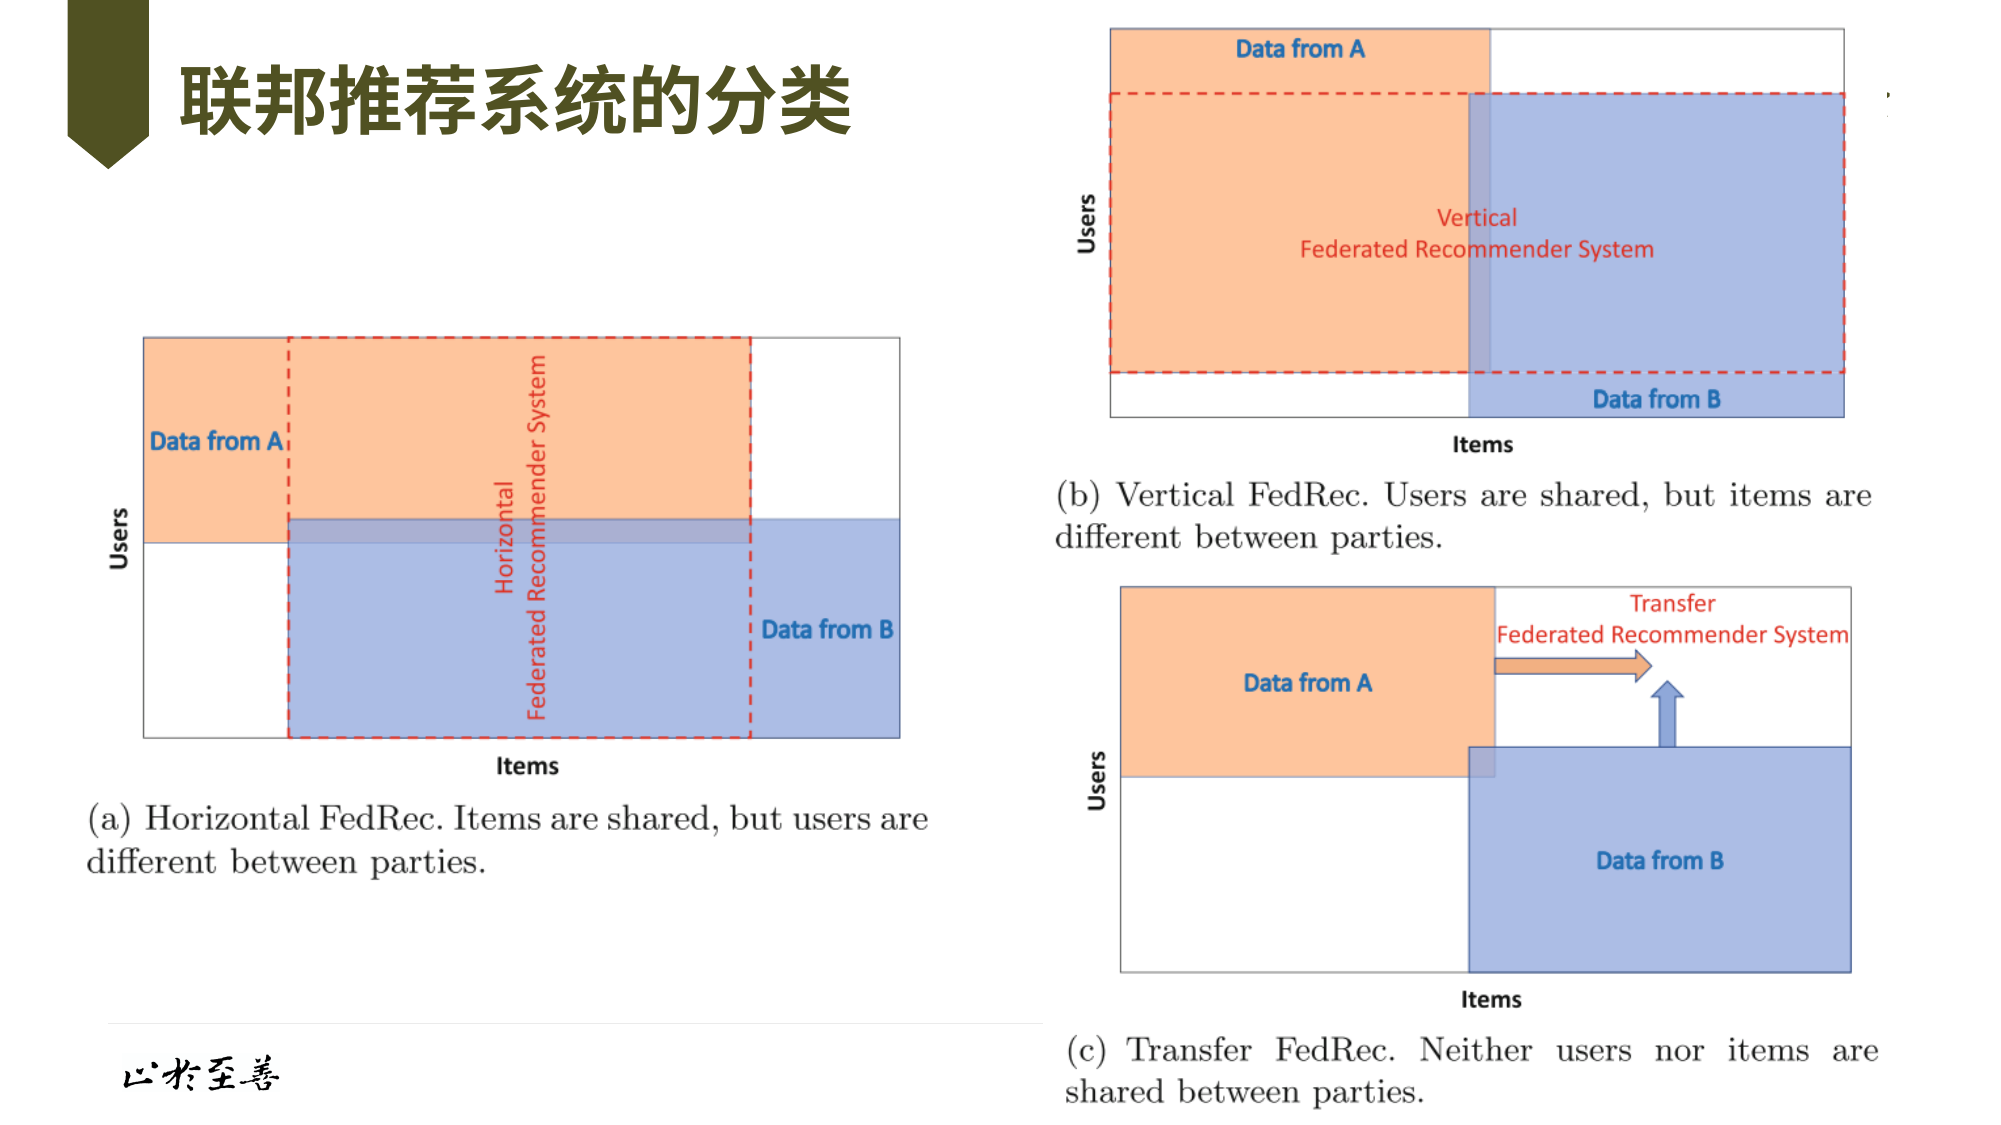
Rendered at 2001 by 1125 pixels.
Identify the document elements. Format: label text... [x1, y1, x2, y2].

picture [122, 1053, 280, 1092]
picture [1042, 8, 1903, 1125]
picture [70, 320, 948, 895]
title 联邦推荐系统的分类 [178, 39, 1042, 169]
